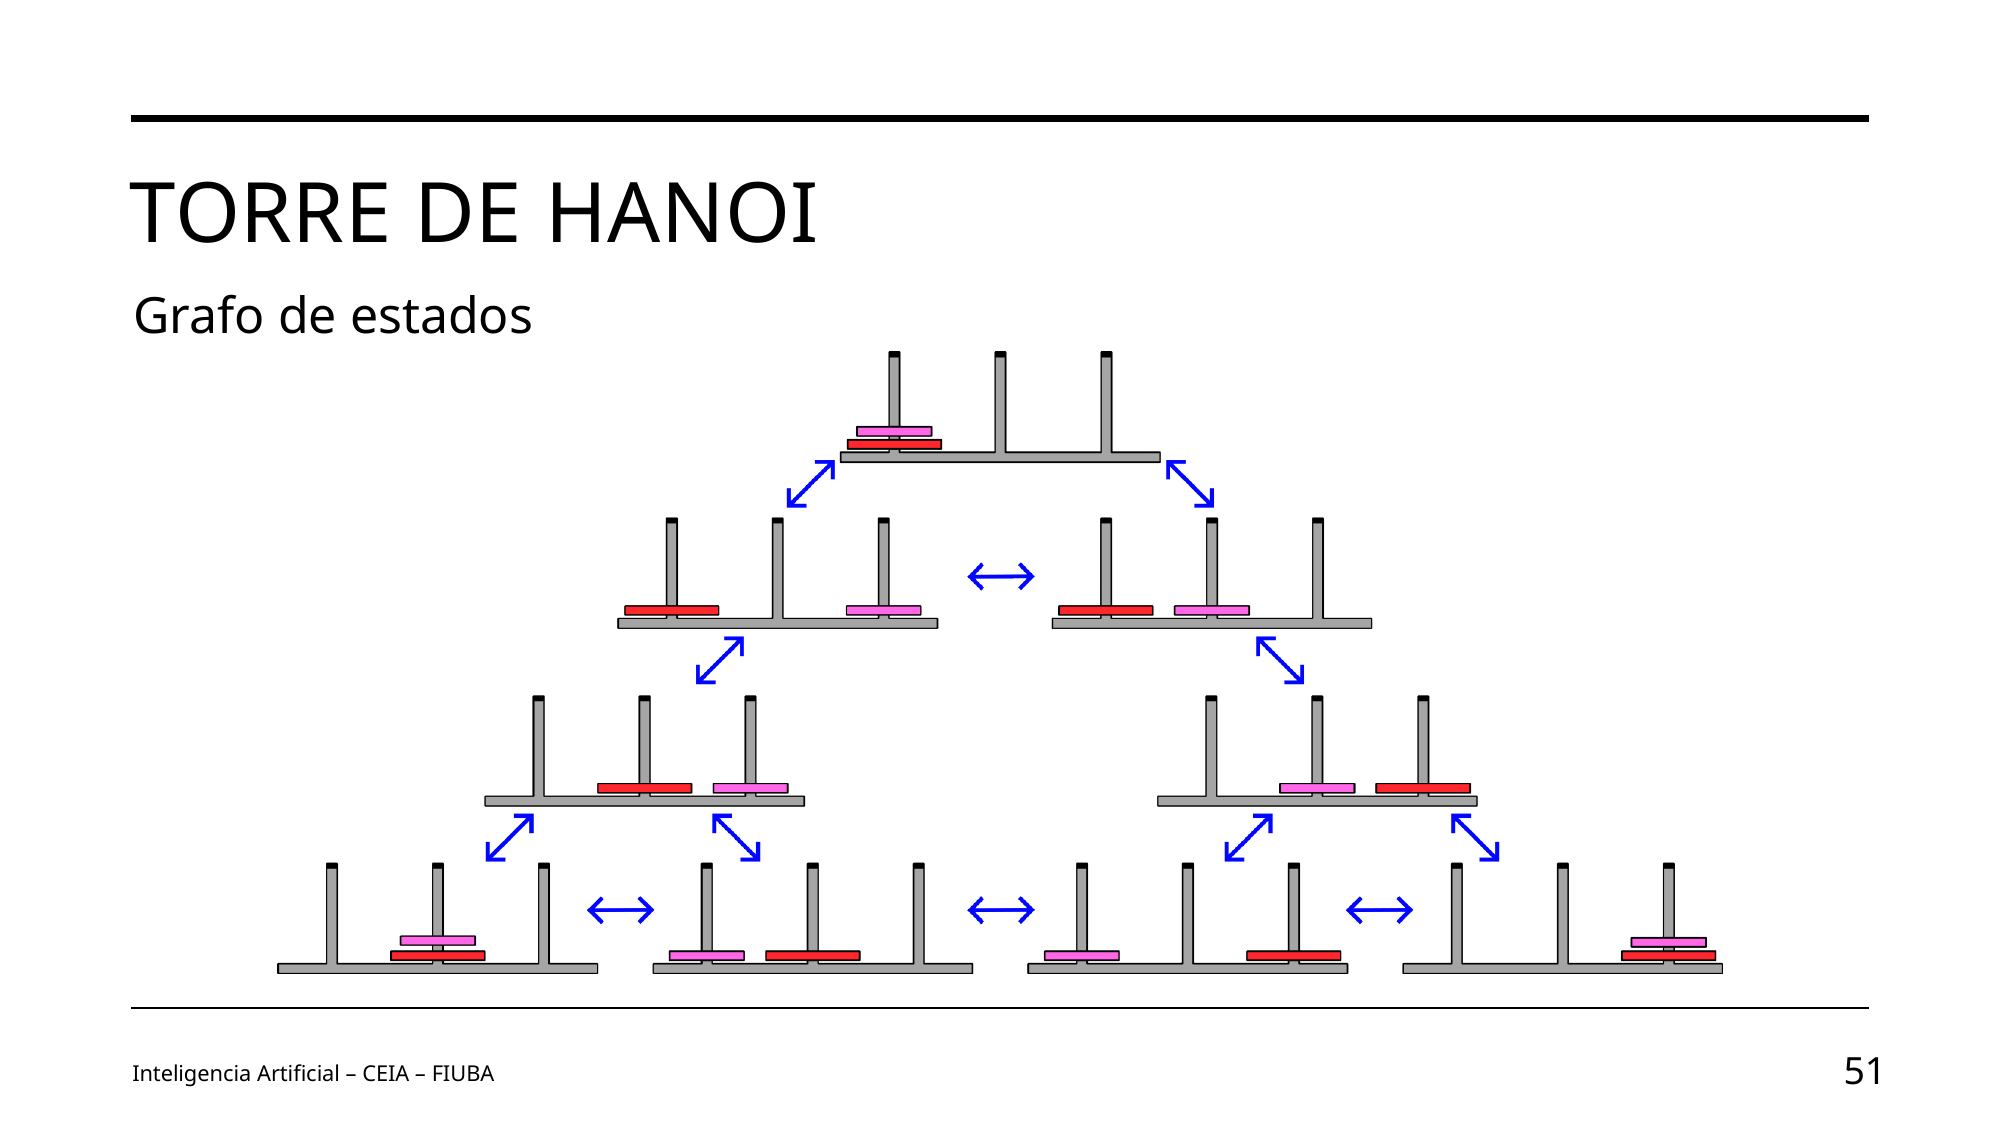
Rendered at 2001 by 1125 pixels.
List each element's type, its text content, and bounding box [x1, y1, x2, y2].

footer Inteligencia Artificial – CEIA – FIUBA [117, 1042, 862, 1103]
title Torre de Hanoi [114, 151, 1869, 377]
slide_number 51 [1791, 1042, 1902, 1103]
text_box Grafo de estados [118, 275, 1377, 351]
picture [277, 351, 1723, 974]
